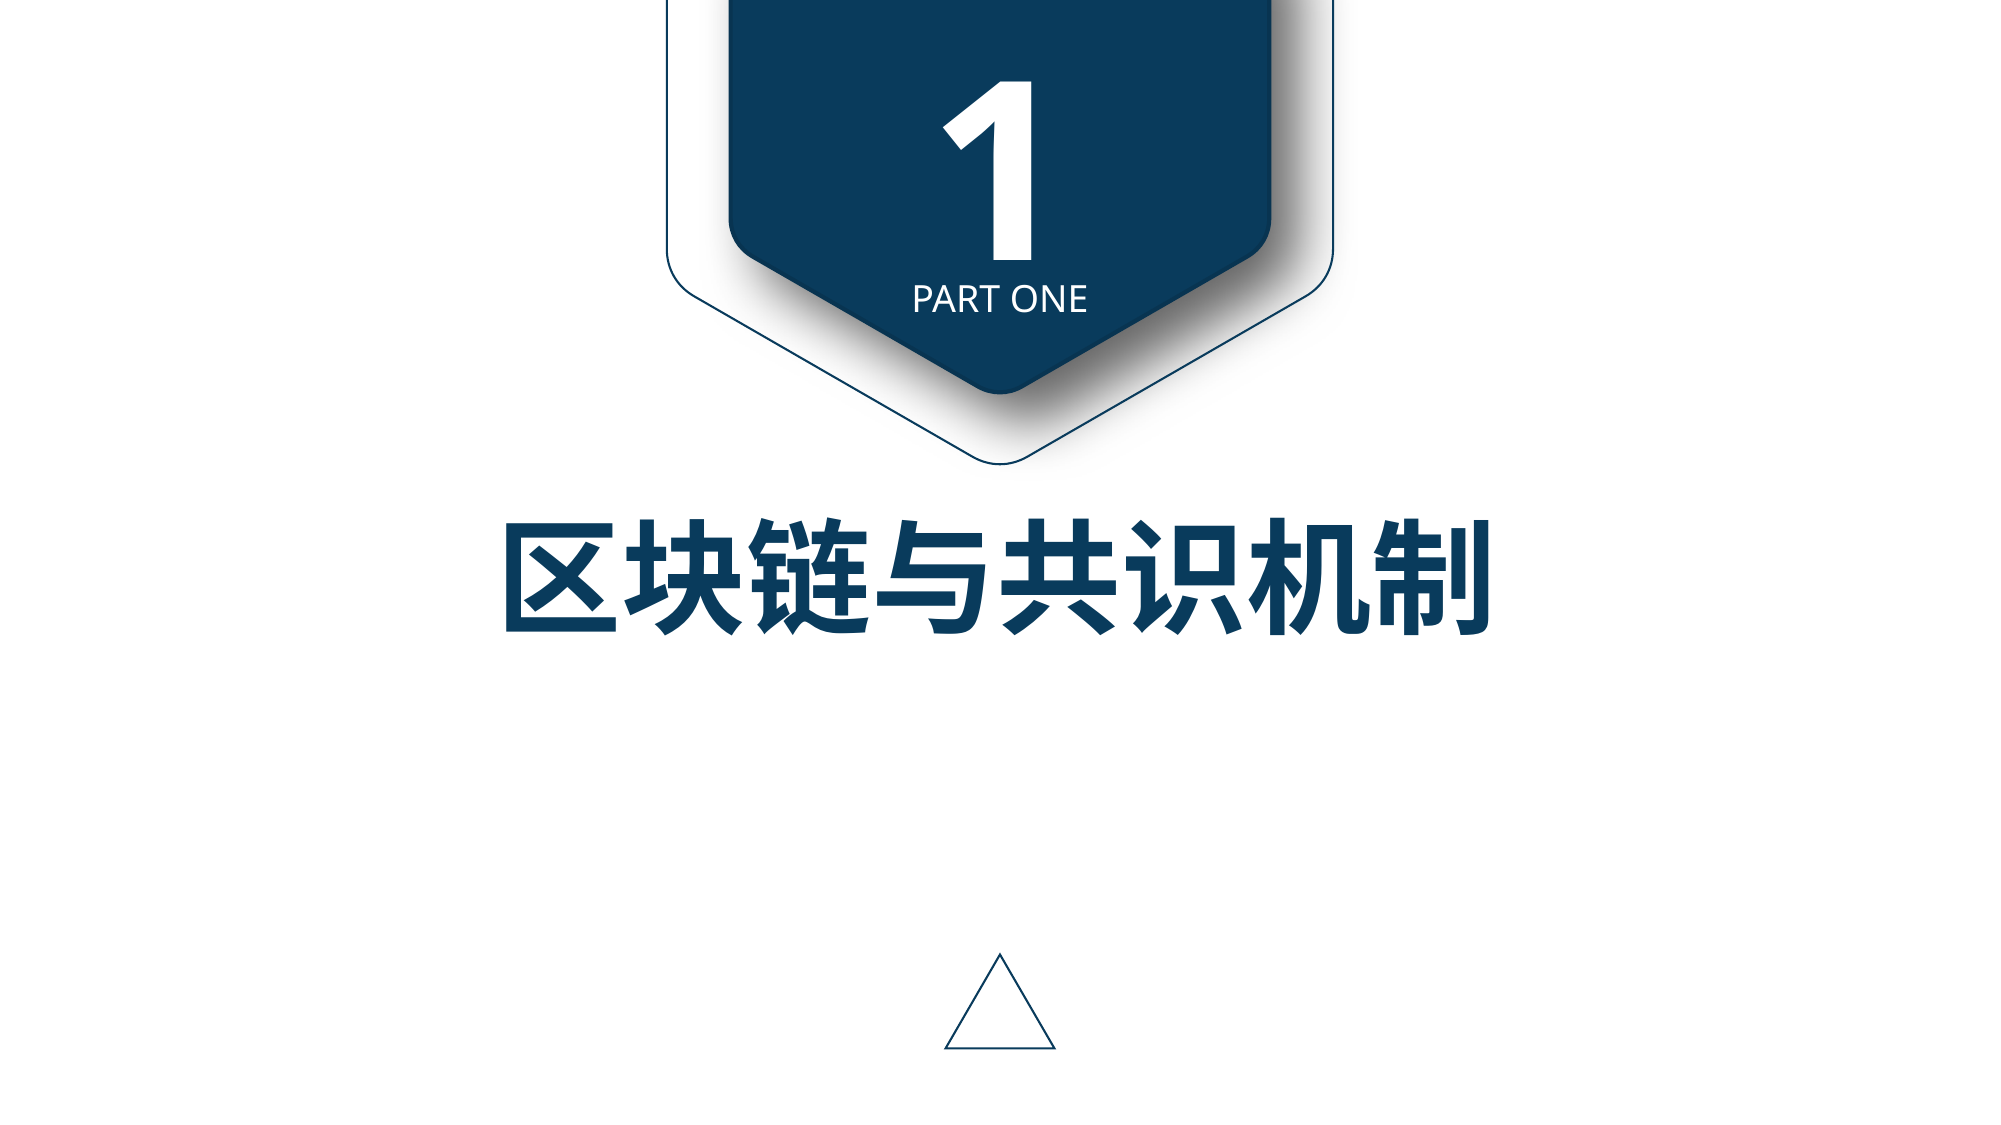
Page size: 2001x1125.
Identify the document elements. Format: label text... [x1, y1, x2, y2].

text_box 1 [889, 2, 1111, 267]
text_box [943, 952, 1057, 1050]
text_box 区块链与共识机制 [463, 492, 1530, 657]
text_box PART ONE [849, 267, 1151, 328]
text_box [665, 0, 1335, 466]
